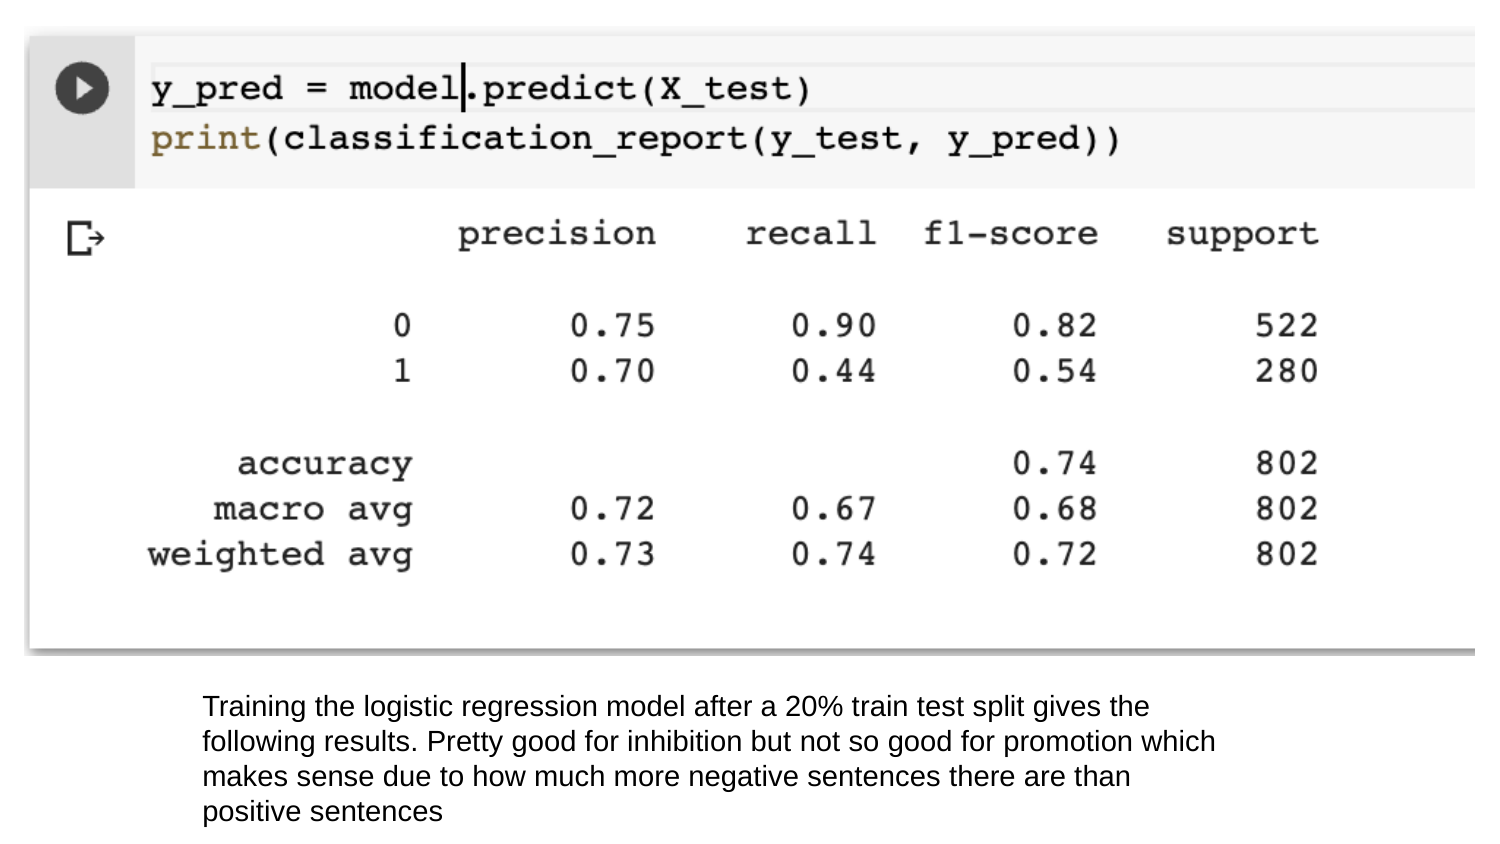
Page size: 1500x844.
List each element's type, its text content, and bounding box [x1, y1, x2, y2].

picture [24, 26, 1476, 656]
text_box Training the logistic regression model after a 20% train test split gives the following results. Pretty good for inhibition but not so good for promotion which makes sense due to how much more negative sentences there are than positive sentences [187, 671, 1234, 842]
